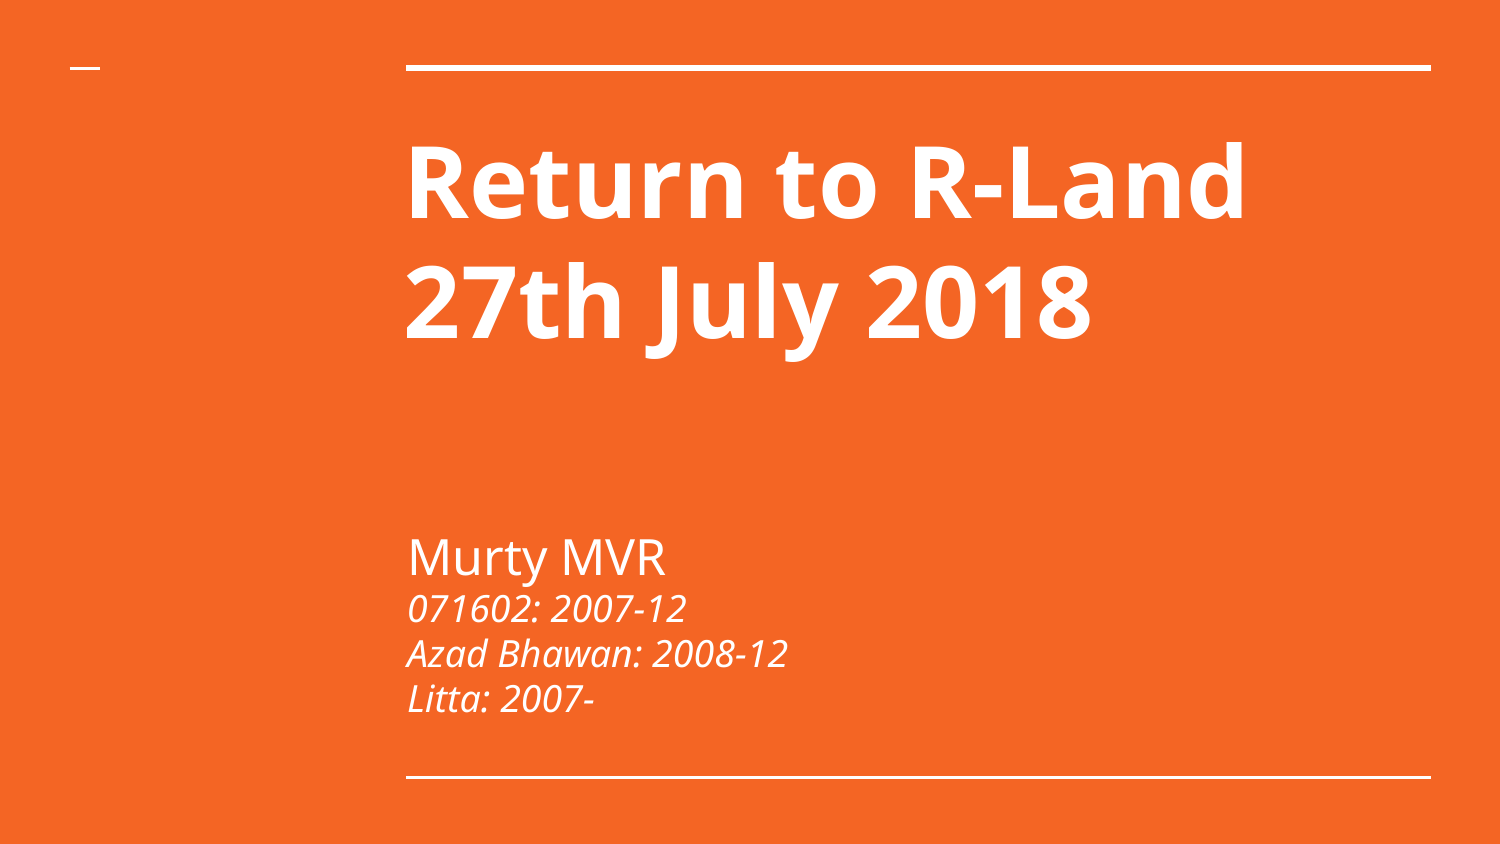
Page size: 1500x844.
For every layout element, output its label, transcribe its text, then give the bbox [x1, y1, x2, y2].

title Return to R-Land 27th July 2018 [389, 103, 1428, 357]
subtitle Murty MVR 071602: 2007-12 Azad Bhawan: 2008-12 Litta: 2007- [392, 531, 1431, 735]
